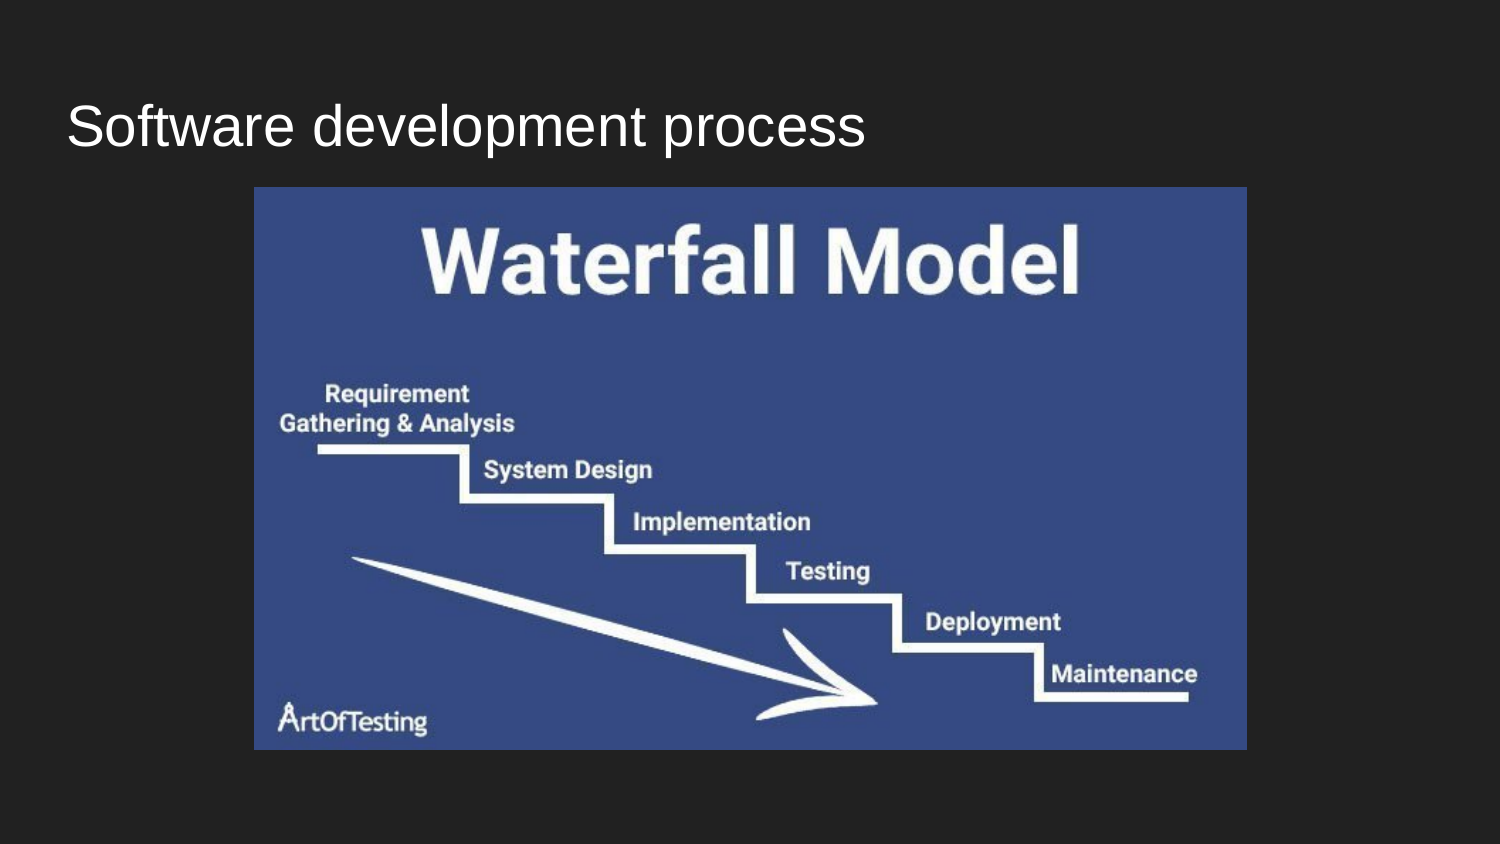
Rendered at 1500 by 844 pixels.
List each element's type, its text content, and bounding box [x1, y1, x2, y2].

title Software development process [51, 72, 1449, 167]
picture [254, 187, 1247, 750]
